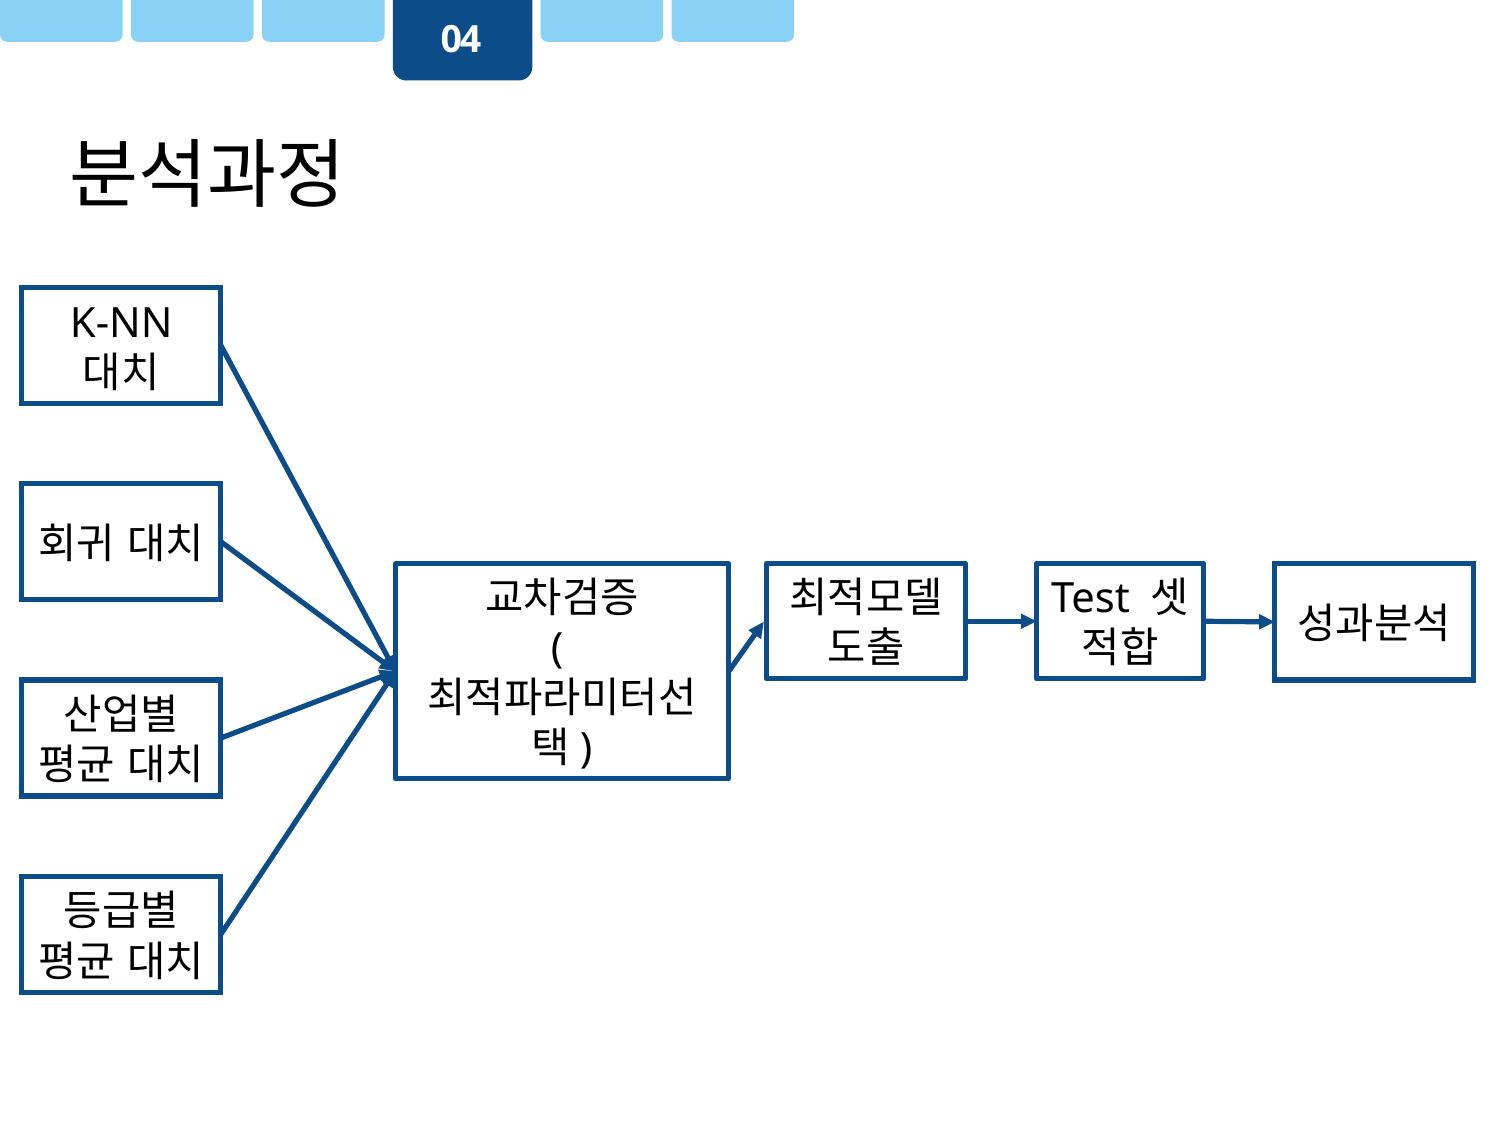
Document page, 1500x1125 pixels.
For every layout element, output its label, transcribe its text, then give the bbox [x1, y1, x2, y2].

text_box [0, 0, 124, 43]
text_box Test 셋 적합 [1036, 563, 1204, 679]
text_box [260, 0, 386, 43]
text_box 교차검증 (최적파라미터선택) [396, 563, 729, 779]
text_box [220, 345, 396, 621]
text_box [220, 621, 396, 935]
text_box [670, 0, 796, 43]
text_box [539, 0, 665, 43]
text_box 성과분석 [1274, 563, 1475, 681]
text_box 분석과정 [54, 118, 710, 224]
text_box 회귀 대치 [21, 483, 220, 601]
text_box 산업별 평균 대치 [21, 679, 220, 797]
text_box [129, 0, 255, 43]
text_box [392, 0, 533, 81]
text_box 최적모델 도출 [766, 563, 966, 679]
text_box 등급별 평균 대치 [21, 875, 222, 993]
text_box K-NN 대치 [21, 286, 222, 404]
